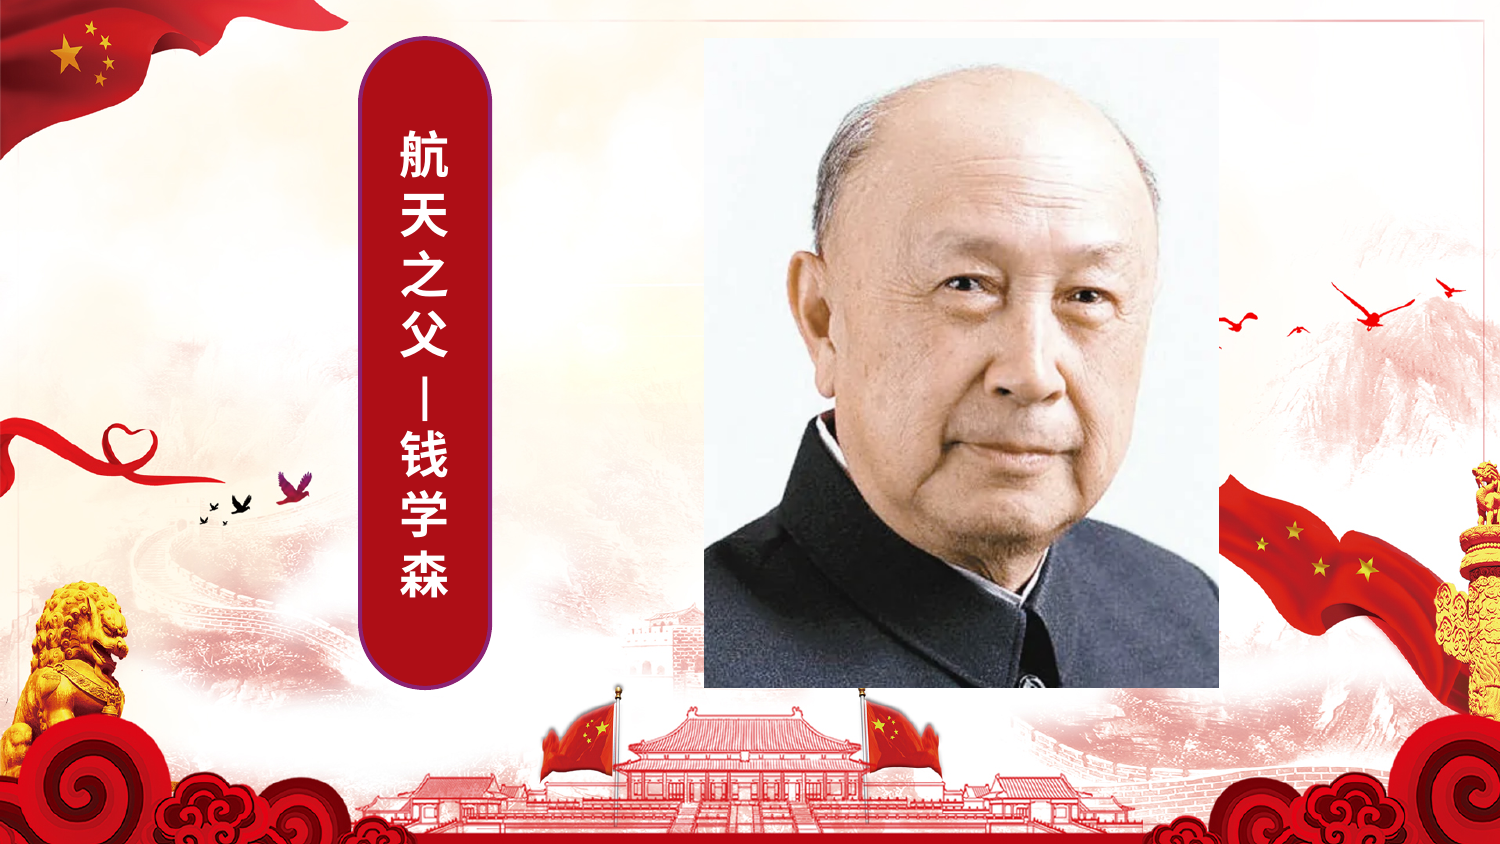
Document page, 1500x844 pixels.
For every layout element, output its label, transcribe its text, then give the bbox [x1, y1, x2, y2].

text_box 航天之父 | 钱学森 [358, 36, 493, 691]
picture [0, 0, 1500, 844]
